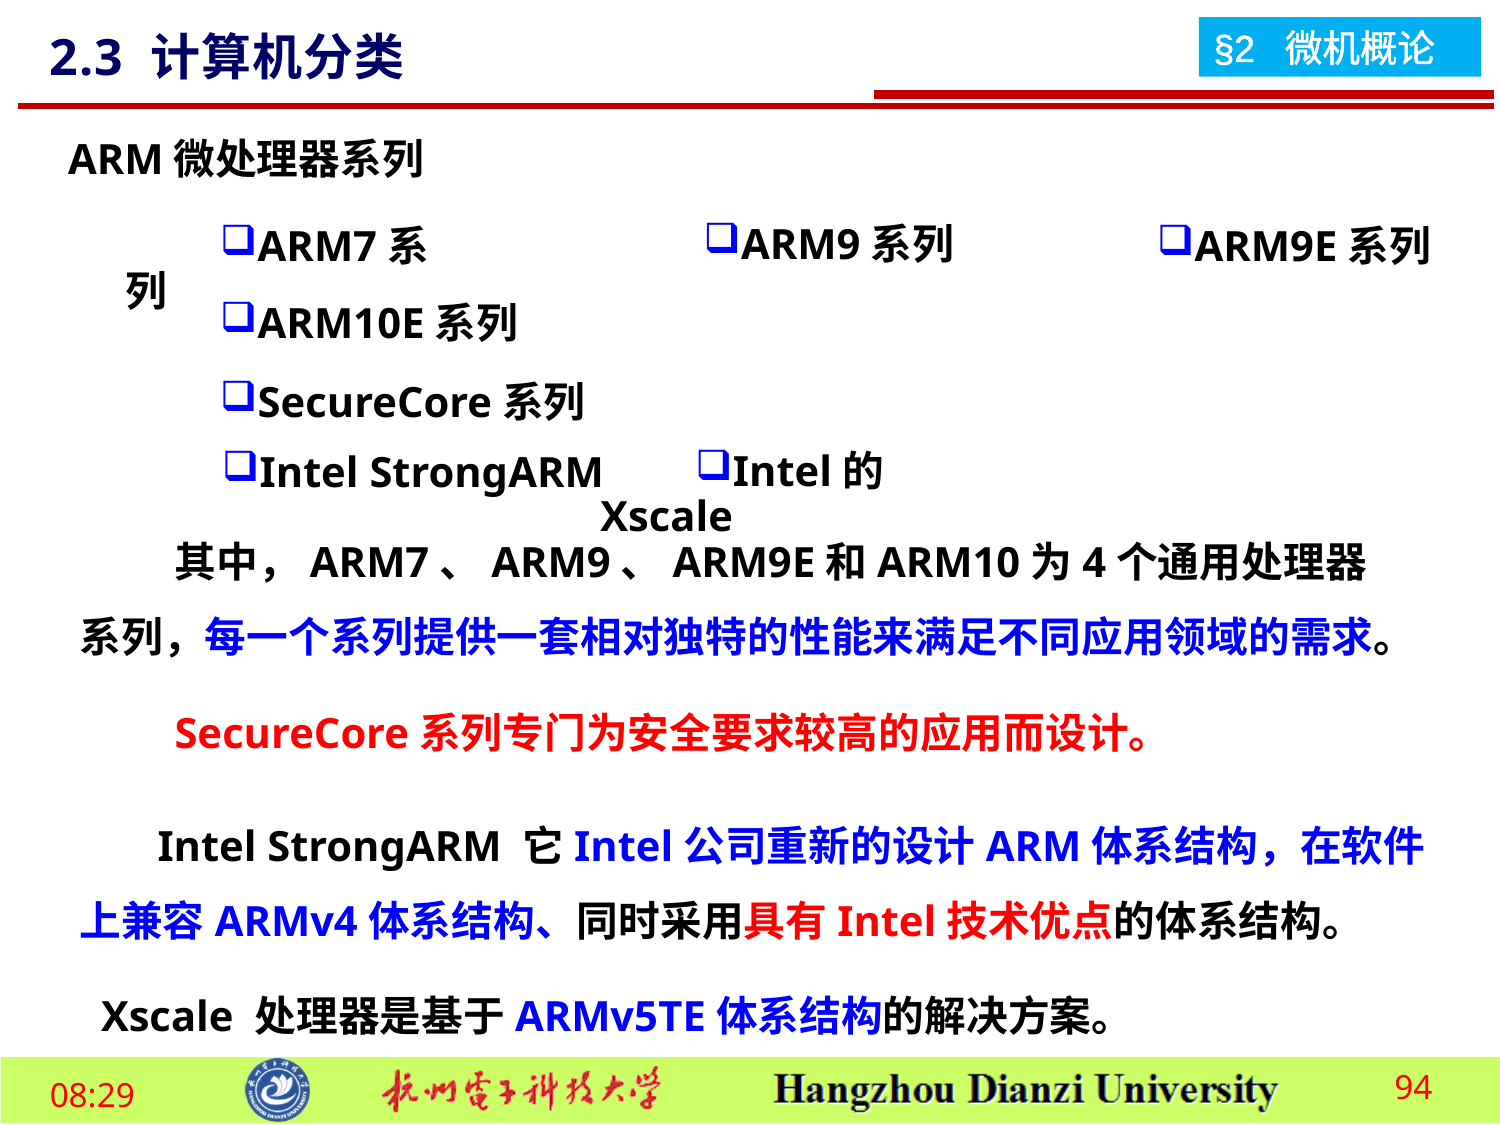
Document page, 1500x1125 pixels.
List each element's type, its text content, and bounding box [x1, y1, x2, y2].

title ARM微处理器系列 [53, 56, 1329, 260]
text_box SecureCore系列 [75, 373, 607, 434]
text_box Intel的Xscale [550, 442, 1034, 503]
text_box ARM9系列 [558, 215, 1012, 276]
text_box ARM7系列 [74, 218, 467, 324]
text_box 其中，ARM7、ARM9、ARM9E和ARM10为4个通用处理器系列，每一个系列提供一套相对独特的性能来满足不同应用领域的需求。 SecureCore系列专门为安全要求较高的应用而设计。 [64, 503, 1394, 764]
text_box ARM10E系列 [75, 295, 607, 356]
text_box Intel StrongARM 它Intel公司重新的设计ARM体系结构，在软件上兼容ARMv4体系结构、同时采用具有Intel技术优点的体系结构。 Xscale 处理器是基于ARMv5TE体系结构的解决方案。 [64, 786, 1452, 1048]
text_box ARM9E系列 [1011, 218, 1496, 279]
text_box 2.3 计算机分类 [35, 17, 996, 93]
text_box Intel StrongARM [76, 444, 679, 504]
picture [0, 1057, 1500, 1125]
